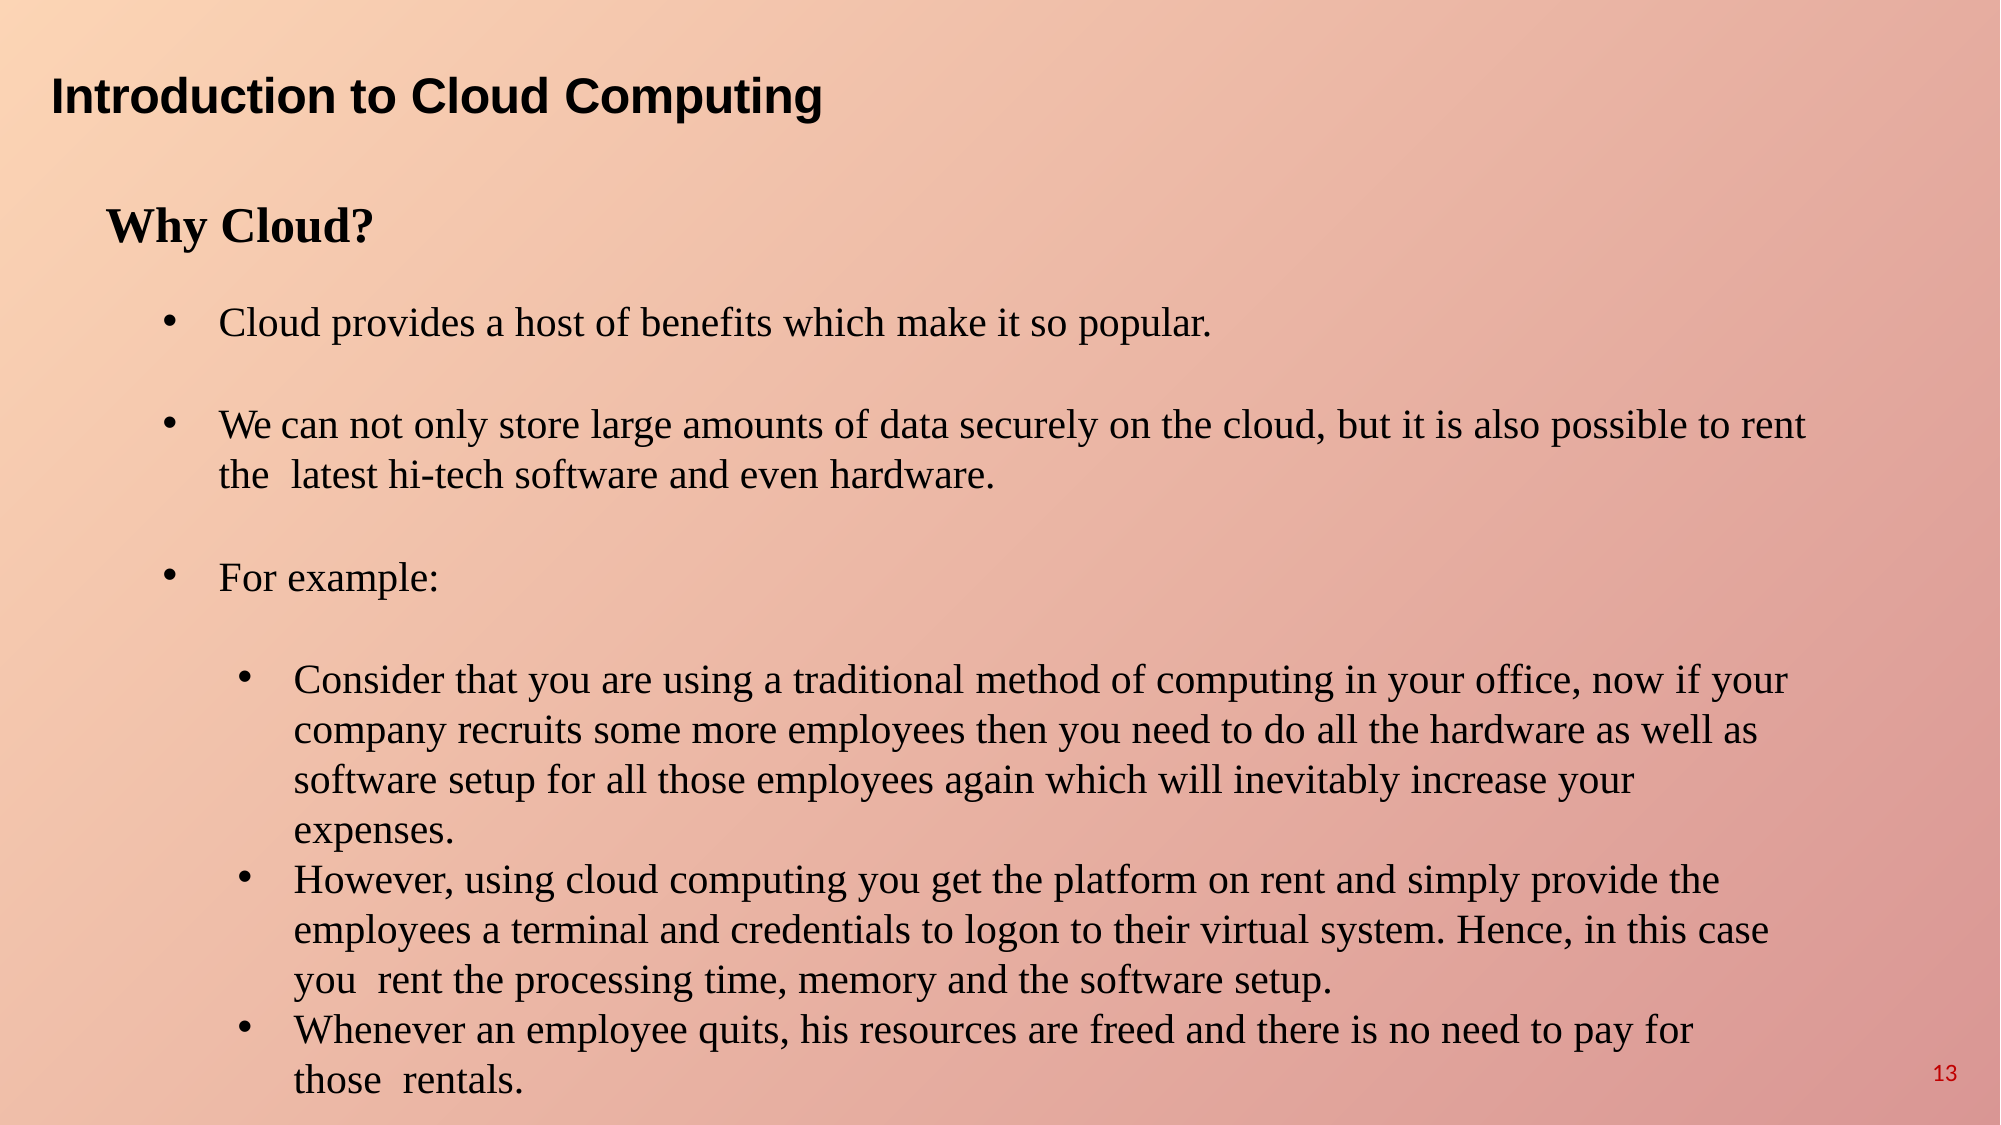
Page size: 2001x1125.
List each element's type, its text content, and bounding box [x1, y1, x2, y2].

title Introduction to Cloud Computing [48, 61, 825, 251]
slide_number 13 [1925, 1060, 1964, 1125]
text_box Why Cloud? Cloud provides a host of benefits which make it so popular. We can not only store large amounts of data securely on the cloud, but it is also possible to rent the latest hi-tech software and even hardware. For example: Consider that you are using a traditional method of computing in your office, now if your company recruits some more employees then you need to do all the hardware as well as software setup for all those employees again which will inevitably increase your expenses. However, using cloud computing you get the platform on rent and simply provide the employees a terminal and credentials to logon to their virtual system. Hence, in this case you rent the processing time, memory and the software setup. Whenever an employee quits, his resources are freed and there is no need to pay for those rentals. [103, 190, 1866, 1102]
